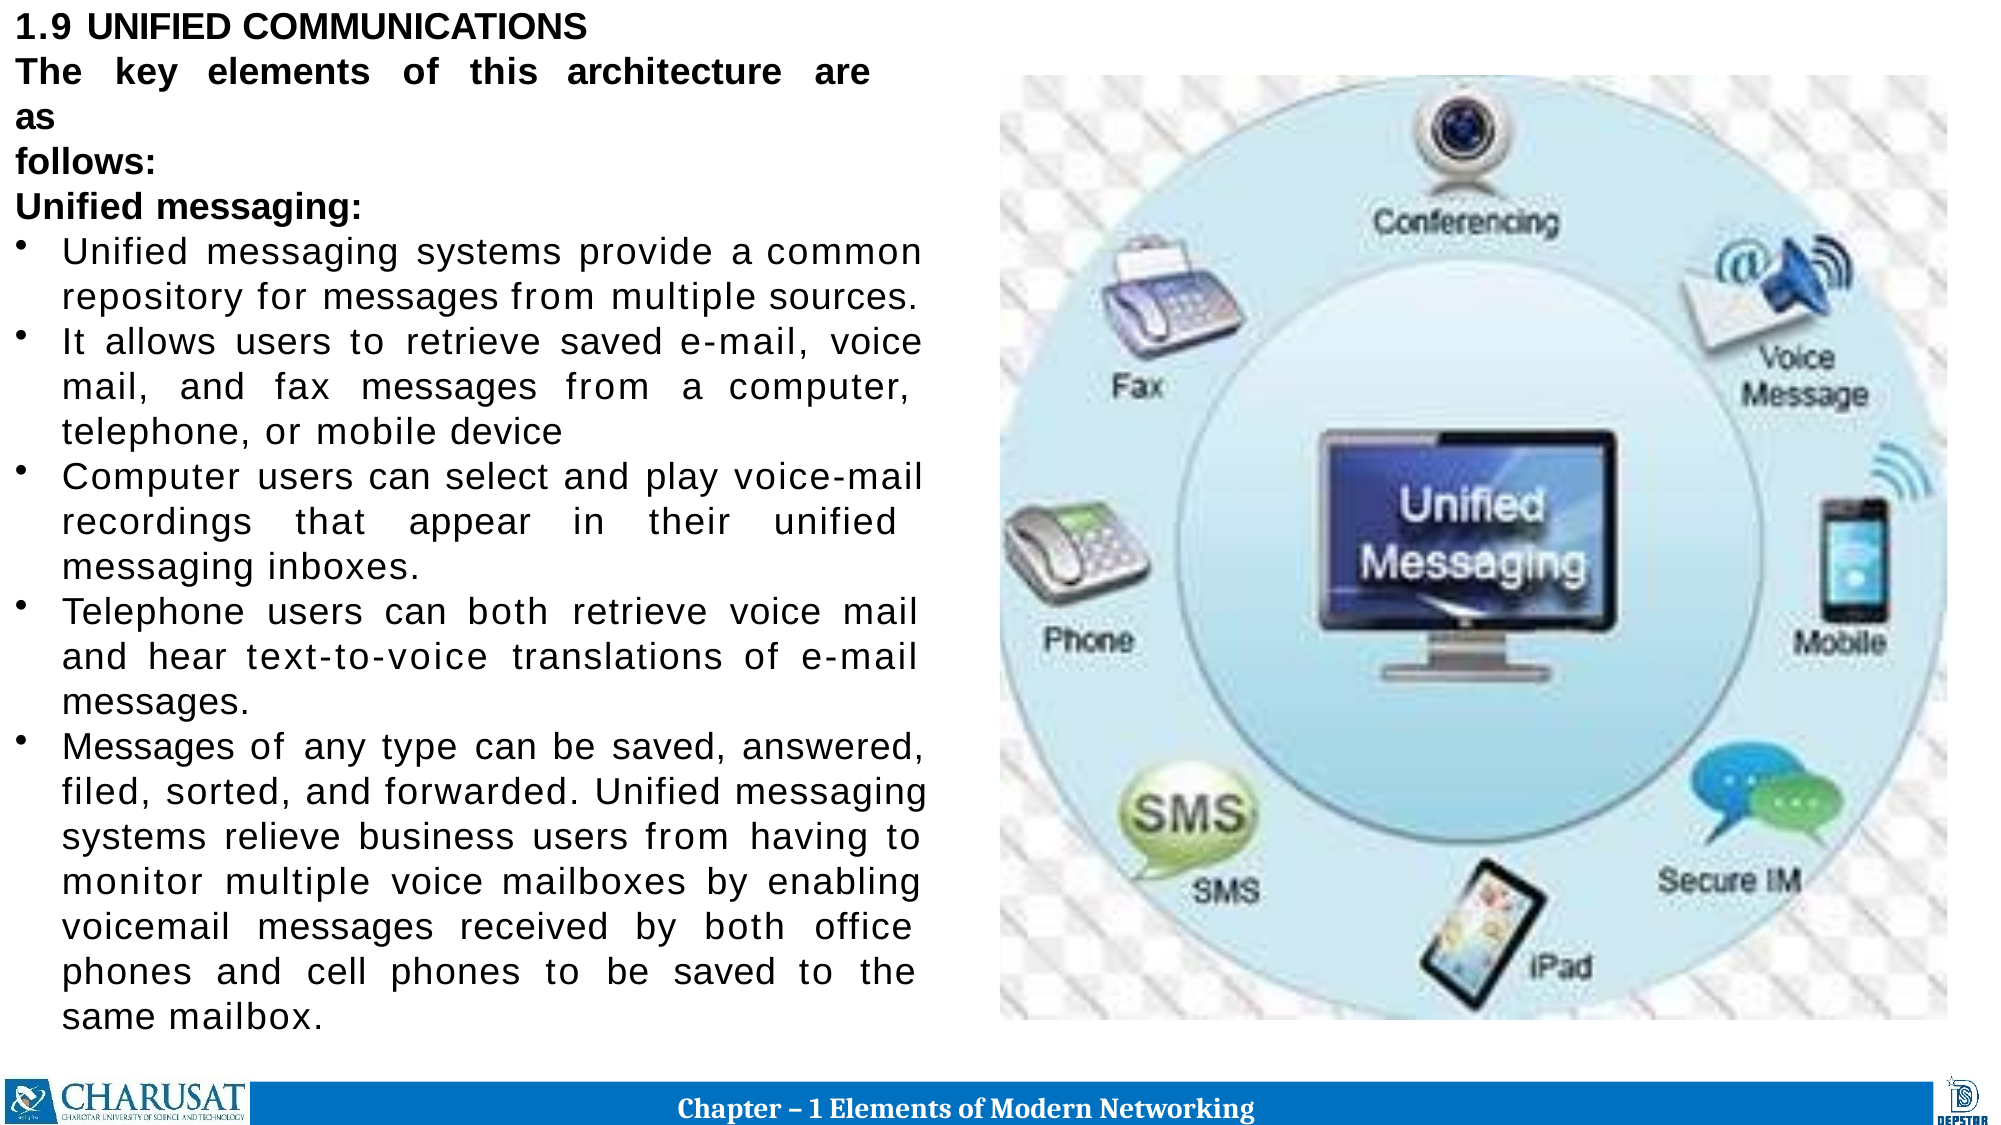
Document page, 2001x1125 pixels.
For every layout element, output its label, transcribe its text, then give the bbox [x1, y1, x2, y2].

text_box [999, 75, 1948, 1020]
picture [1937, 1075, 1989, 1125]
footer Chapter – 1 Elements of Modern Networking [255, 1081, 1932, 1125]
text_box 1.9 UNIFIED COMMUNICATIONS The key elements of this architecture are as follows: Unified messaging: Unified messaging systems provide a common repository for messages from multiple sources. It allows users to retrieve saved e-mail, voice mail, and fax messages from a computer, telephone, or mobile device Computer users can select and play voice-mail recordings that appear in their unified messaging inboxes. Telephone users can both retrieve voice mail and hear text-to-voice translations of e-mail messages. Messages of any type can be saved, answered, filed, sorted, and forwarded. Unified messaging systems relieve business users from having to monitor multiple voice mailboxes by enabling voicemail messages received by both office phones and cell phones to be saved to the same mailbox. [12, 0, 942, 1038]
picture [0, 1075, 250, 1125]
